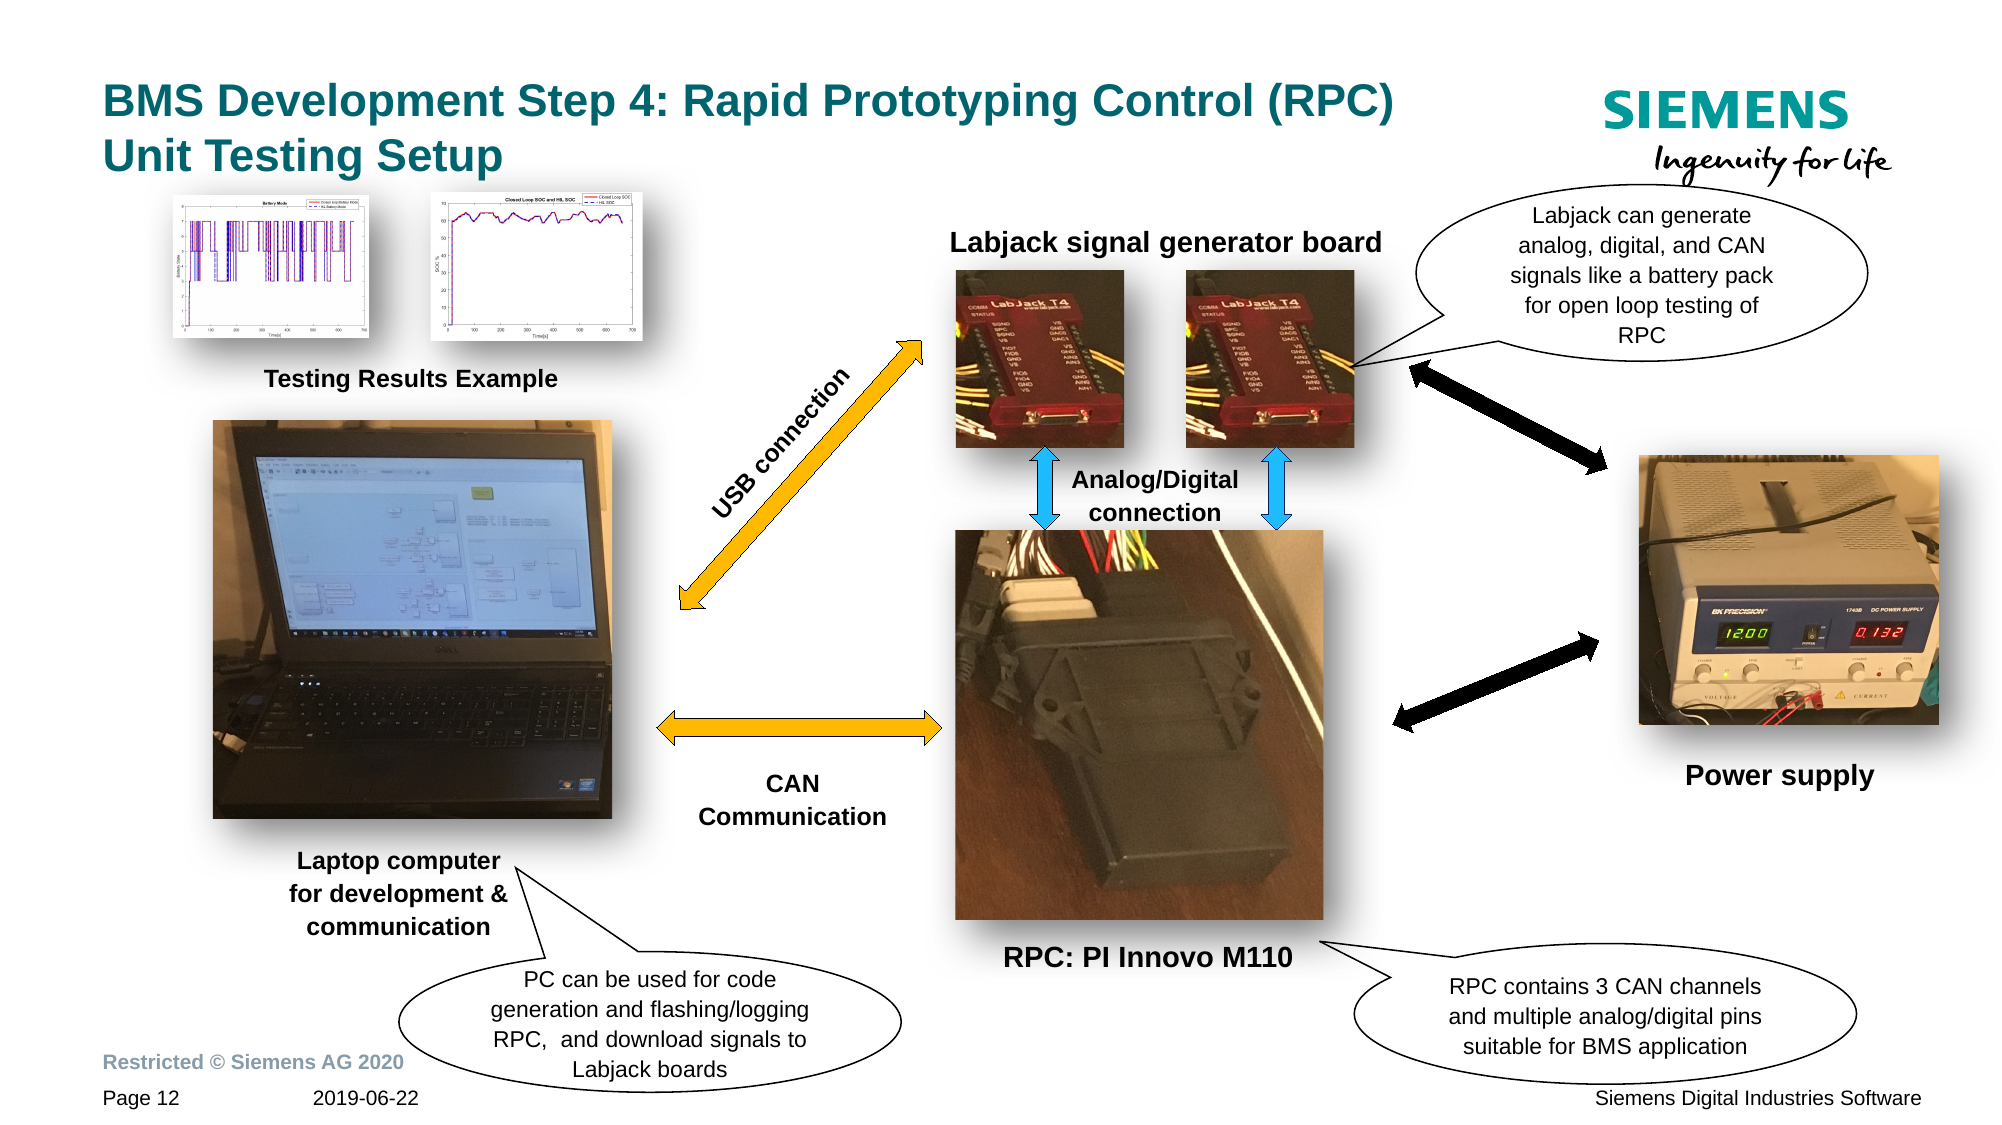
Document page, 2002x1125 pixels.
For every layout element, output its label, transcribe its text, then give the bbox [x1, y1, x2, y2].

text_box [1261, 457, 1292, 528]
text_box Testing Results Example [255, 359, 567, 418]
text_box Power supply [1670, 749, 1890, 799]
text_box Analog/Digital connection [1053, 460, 1258, 511]
picture [1185, 270, 1355, 448]
text_box [656, 710, 942, 746]
text_box [879, 340, 923, 385]
picture [212, 420, 613, 819]
text_box CAN Communication [676, 765, 910, 832]
picture [955, 270, 1125, 448]
text_box PC can be used for code generation and flashing/logging RPC, and download signals to Labjack boards [398, 867, 902, 1093]
picture [172, 195, 370, 338]
picture [430, 192, 643, 341]
picture [1638, 454, 1939, 725]
text_box RPC contains 3 CAN channels and multiple analog/digital pins suitable for BMS application [1319, 941, 1857, 1085]
text_box [1392, 631, 1599, 733]
text_box Laptop computer for development & communication [287, 868, 510, 931]
text_box Labjack can generate analog, digital, and CAN signals like a battery pack for open loop testing of RPC [1359, 184, 1868, 366]
text_box Labjack signal generator board [934, 215, 1399, 266]
text_box [679, 548, 737, 610]
picture [955, 529, 1324, 920]
text_box RPC: PI Innovo M110 [988, 930, 1309, 981]
text_box [1029, 457, 1060, 528]
title BMS Development Step 4: Rapid Prototyping Control (RPC) Unit Testing Setup [0, 0, 2001, 237]
text_box USB connection [689, 342, 894, 562]
text_box [1409, 359, 1608, 475]
